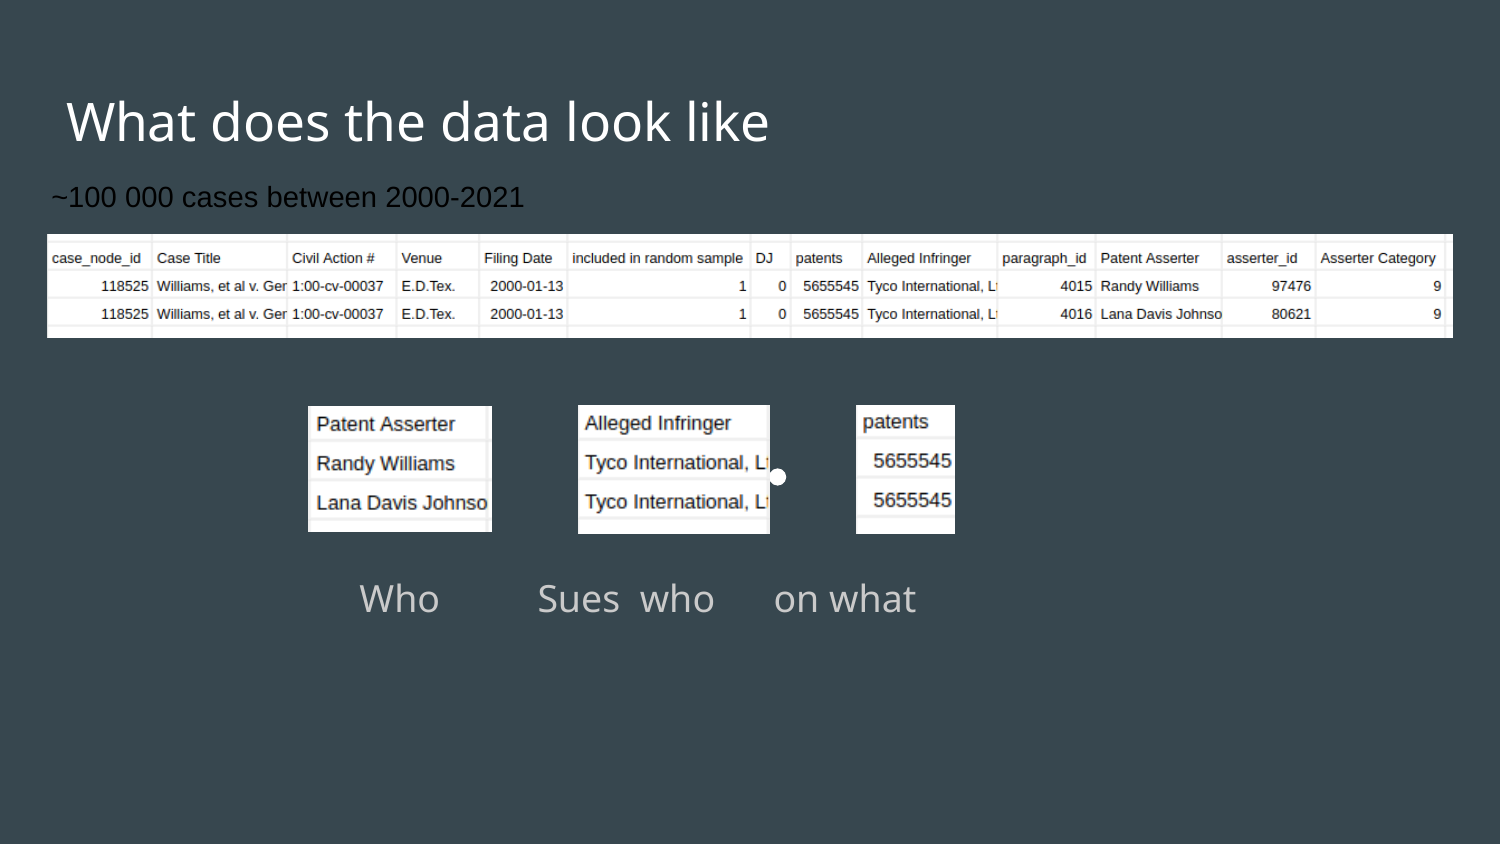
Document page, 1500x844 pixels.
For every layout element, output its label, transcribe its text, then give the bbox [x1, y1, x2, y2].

title What does the data look like [51, 72, 1449, 167]
picture [46, 233, 1453, 339]
picture [855, 404, 955, 534]
picture [308, 406, 492, 532]
list Who Sues who on what [51, 552, 1449, 750]
text_box ~100 000 cases between 2000-2021 [36, 170, 787, 221]
picture [578, 404, 770, 534]
